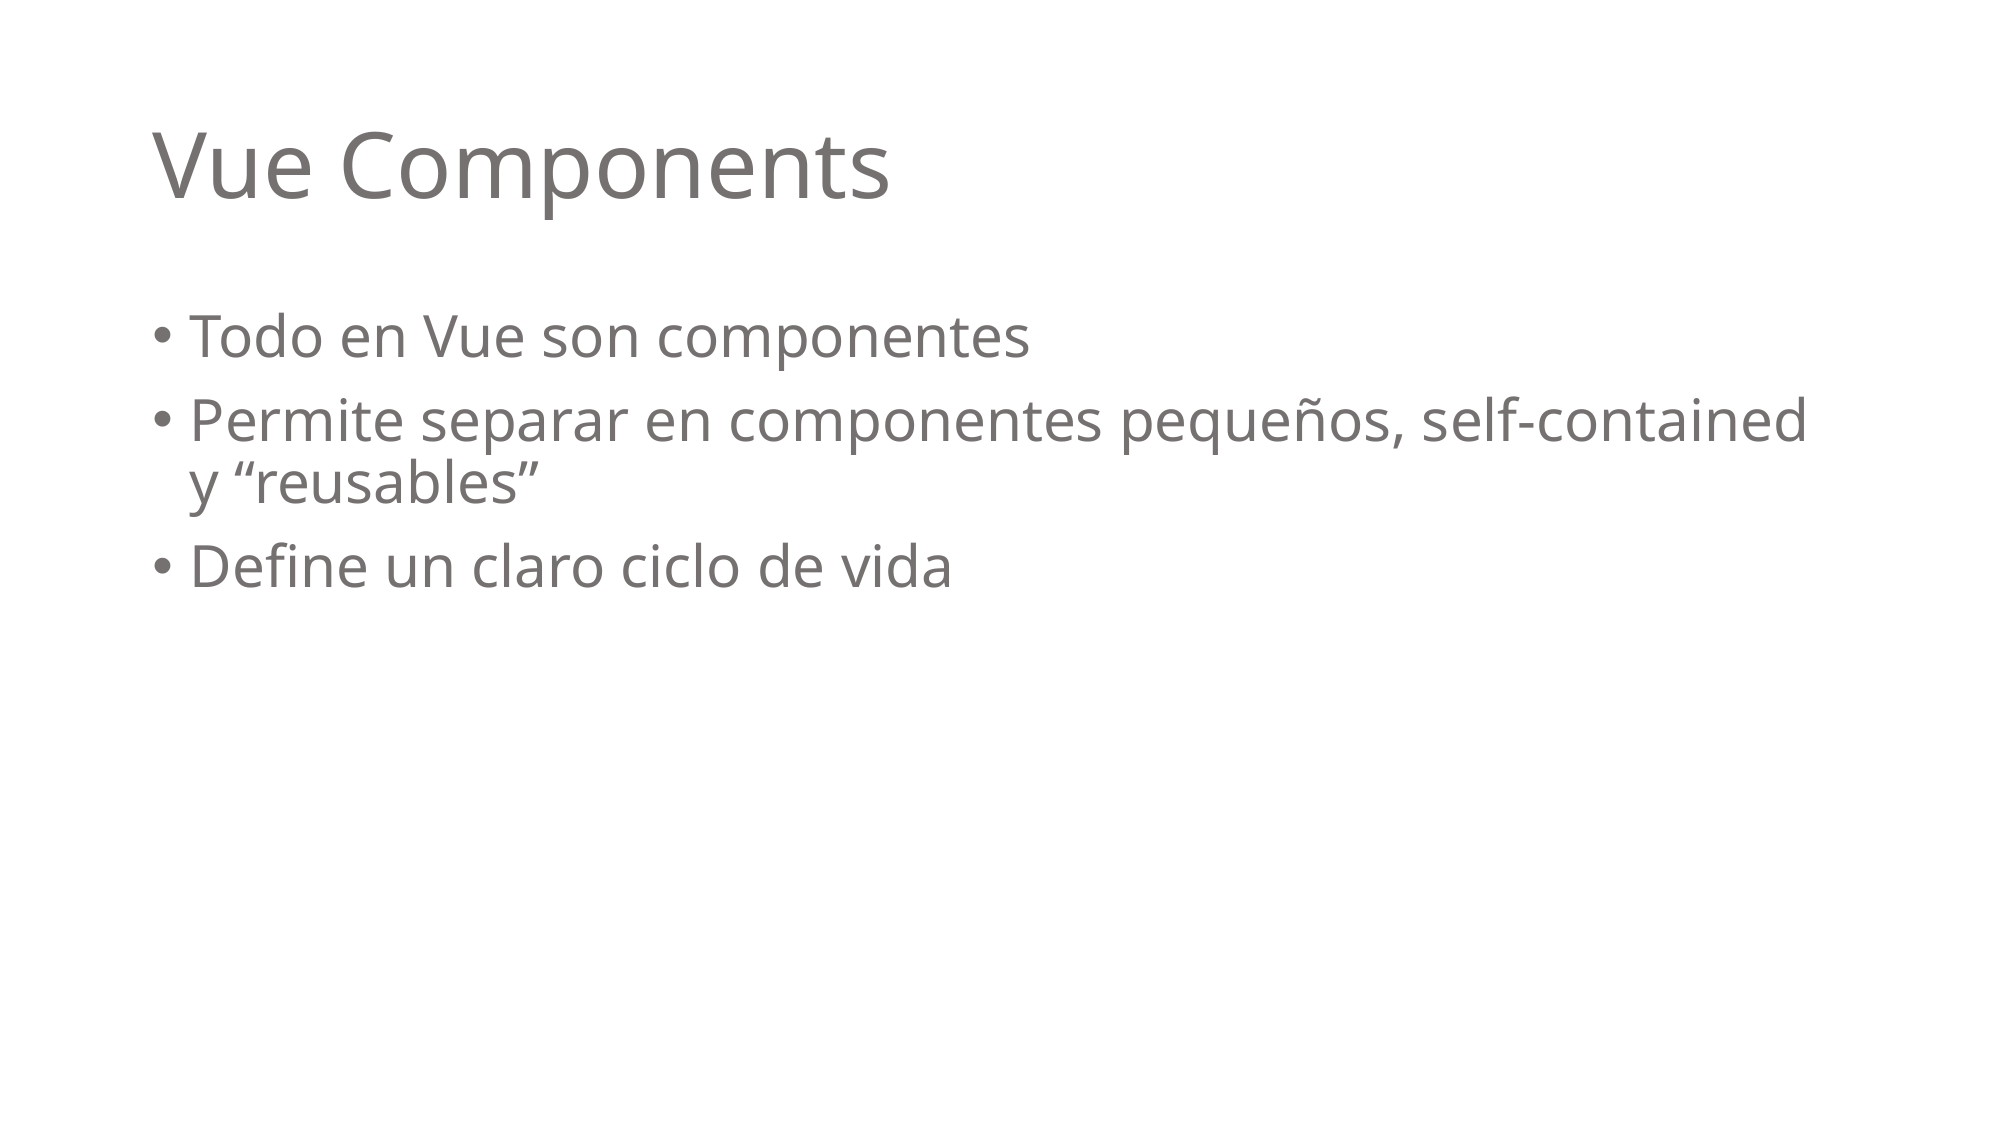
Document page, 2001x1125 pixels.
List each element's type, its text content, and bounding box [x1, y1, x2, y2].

list Todo en Vue son componentes Permite separar en componentes pequeños, self-contained y “reusables” Define un claro ciclo de vida [137, 299, 1863, 1014]
title Vue Components [137, 59, 1863, 278]
